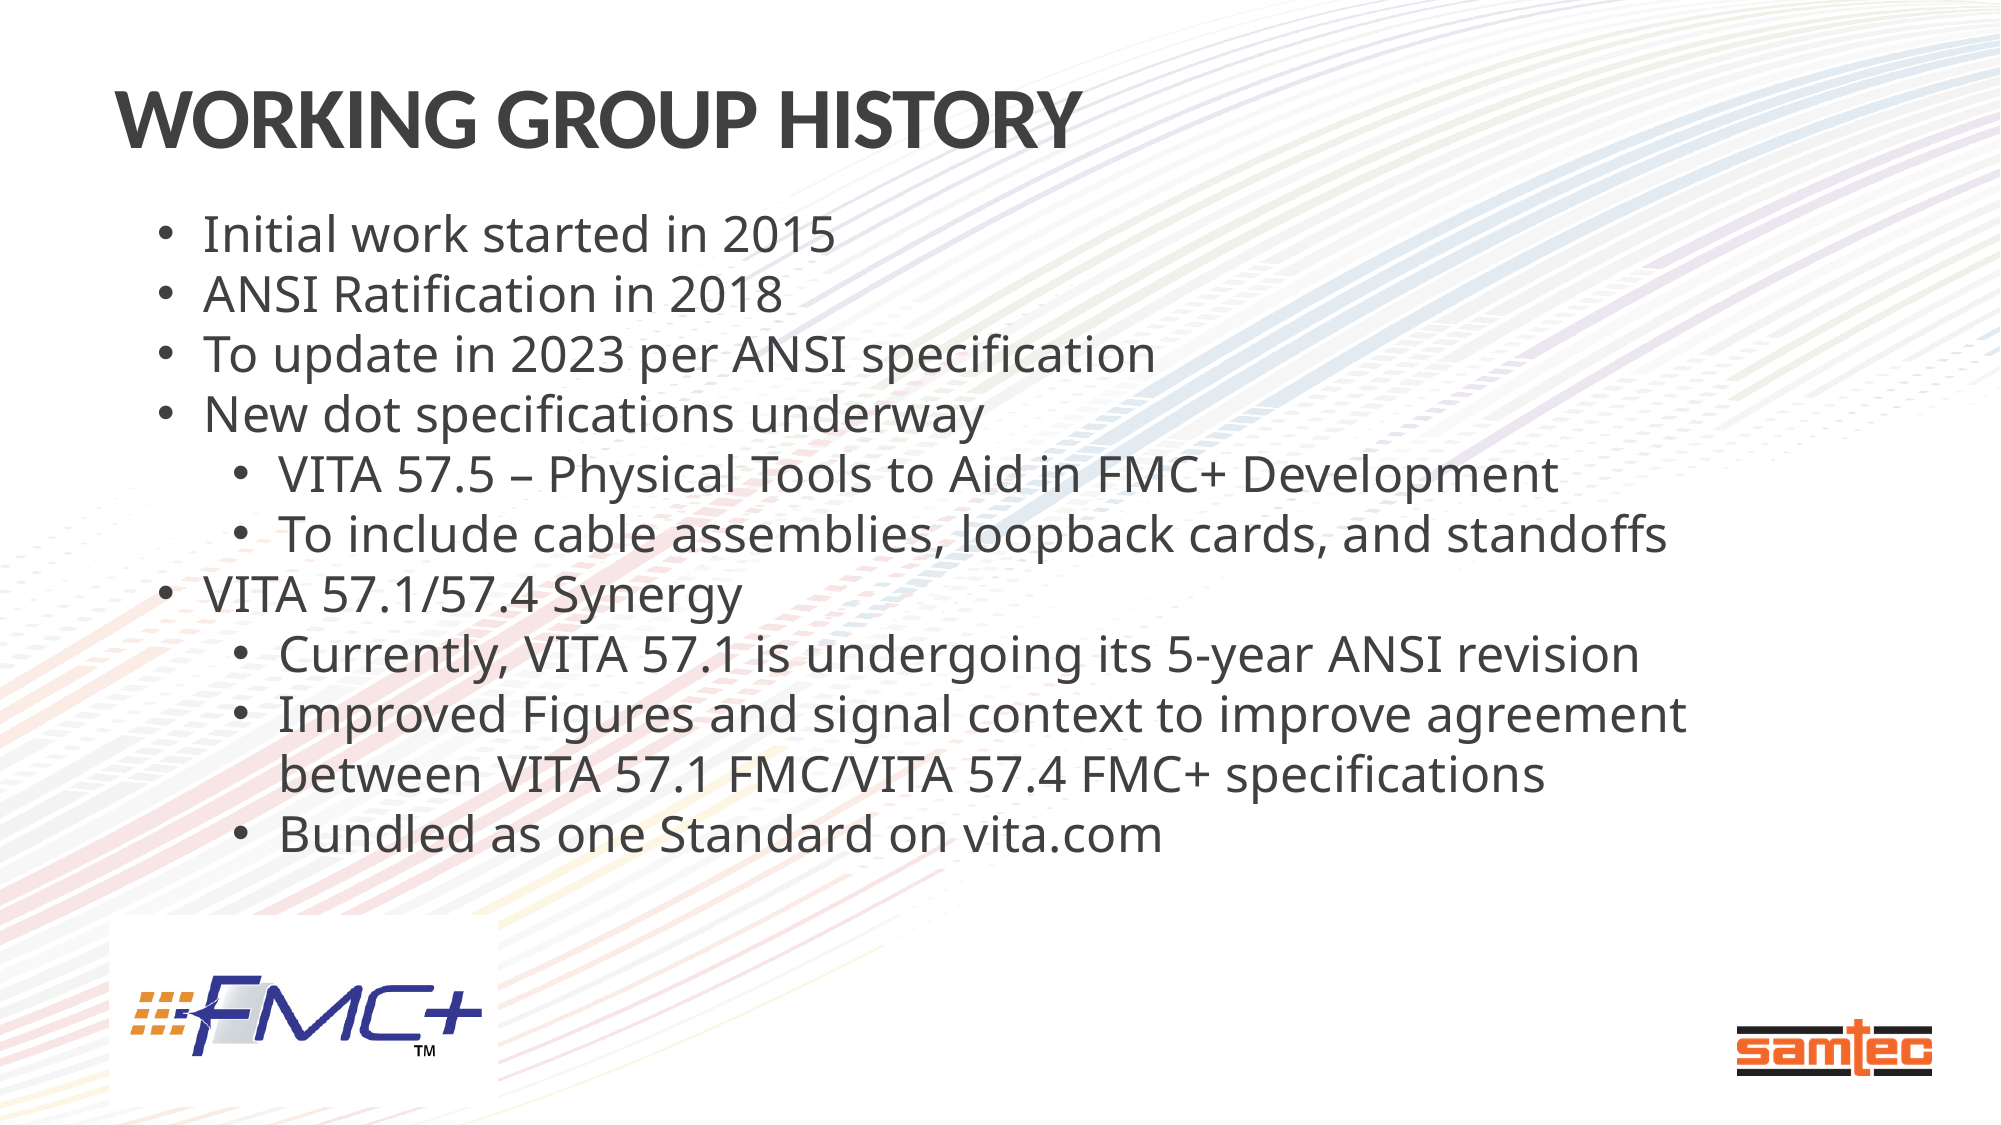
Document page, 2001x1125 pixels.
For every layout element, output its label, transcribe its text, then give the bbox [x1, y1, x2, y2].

picture [1737, 1019, 1932, 1076]
title Working group history [99, 60, 1797, 181]
picture [109, 914, 498, 1107]
text_box Initial work started in 2015 ANSI Ratification in 2018 To update in 2023 per ANSI specification New dot specifications underway VITA 57.5 – Physical Tools to Aid in FMC+ Development To include cable assemblies, loopback cards, and standoffs VITA 57.1/57.4 Synergy Currently, VITA 57.1 is undergoing its 5-year ANSI revision Improved Figures and signal context to improve agreement between VITA 57.1 FMC/VITA 57.4 FMC+ specifications Bundled as one Standard on vita.com [142, 195, 1856, 871]
